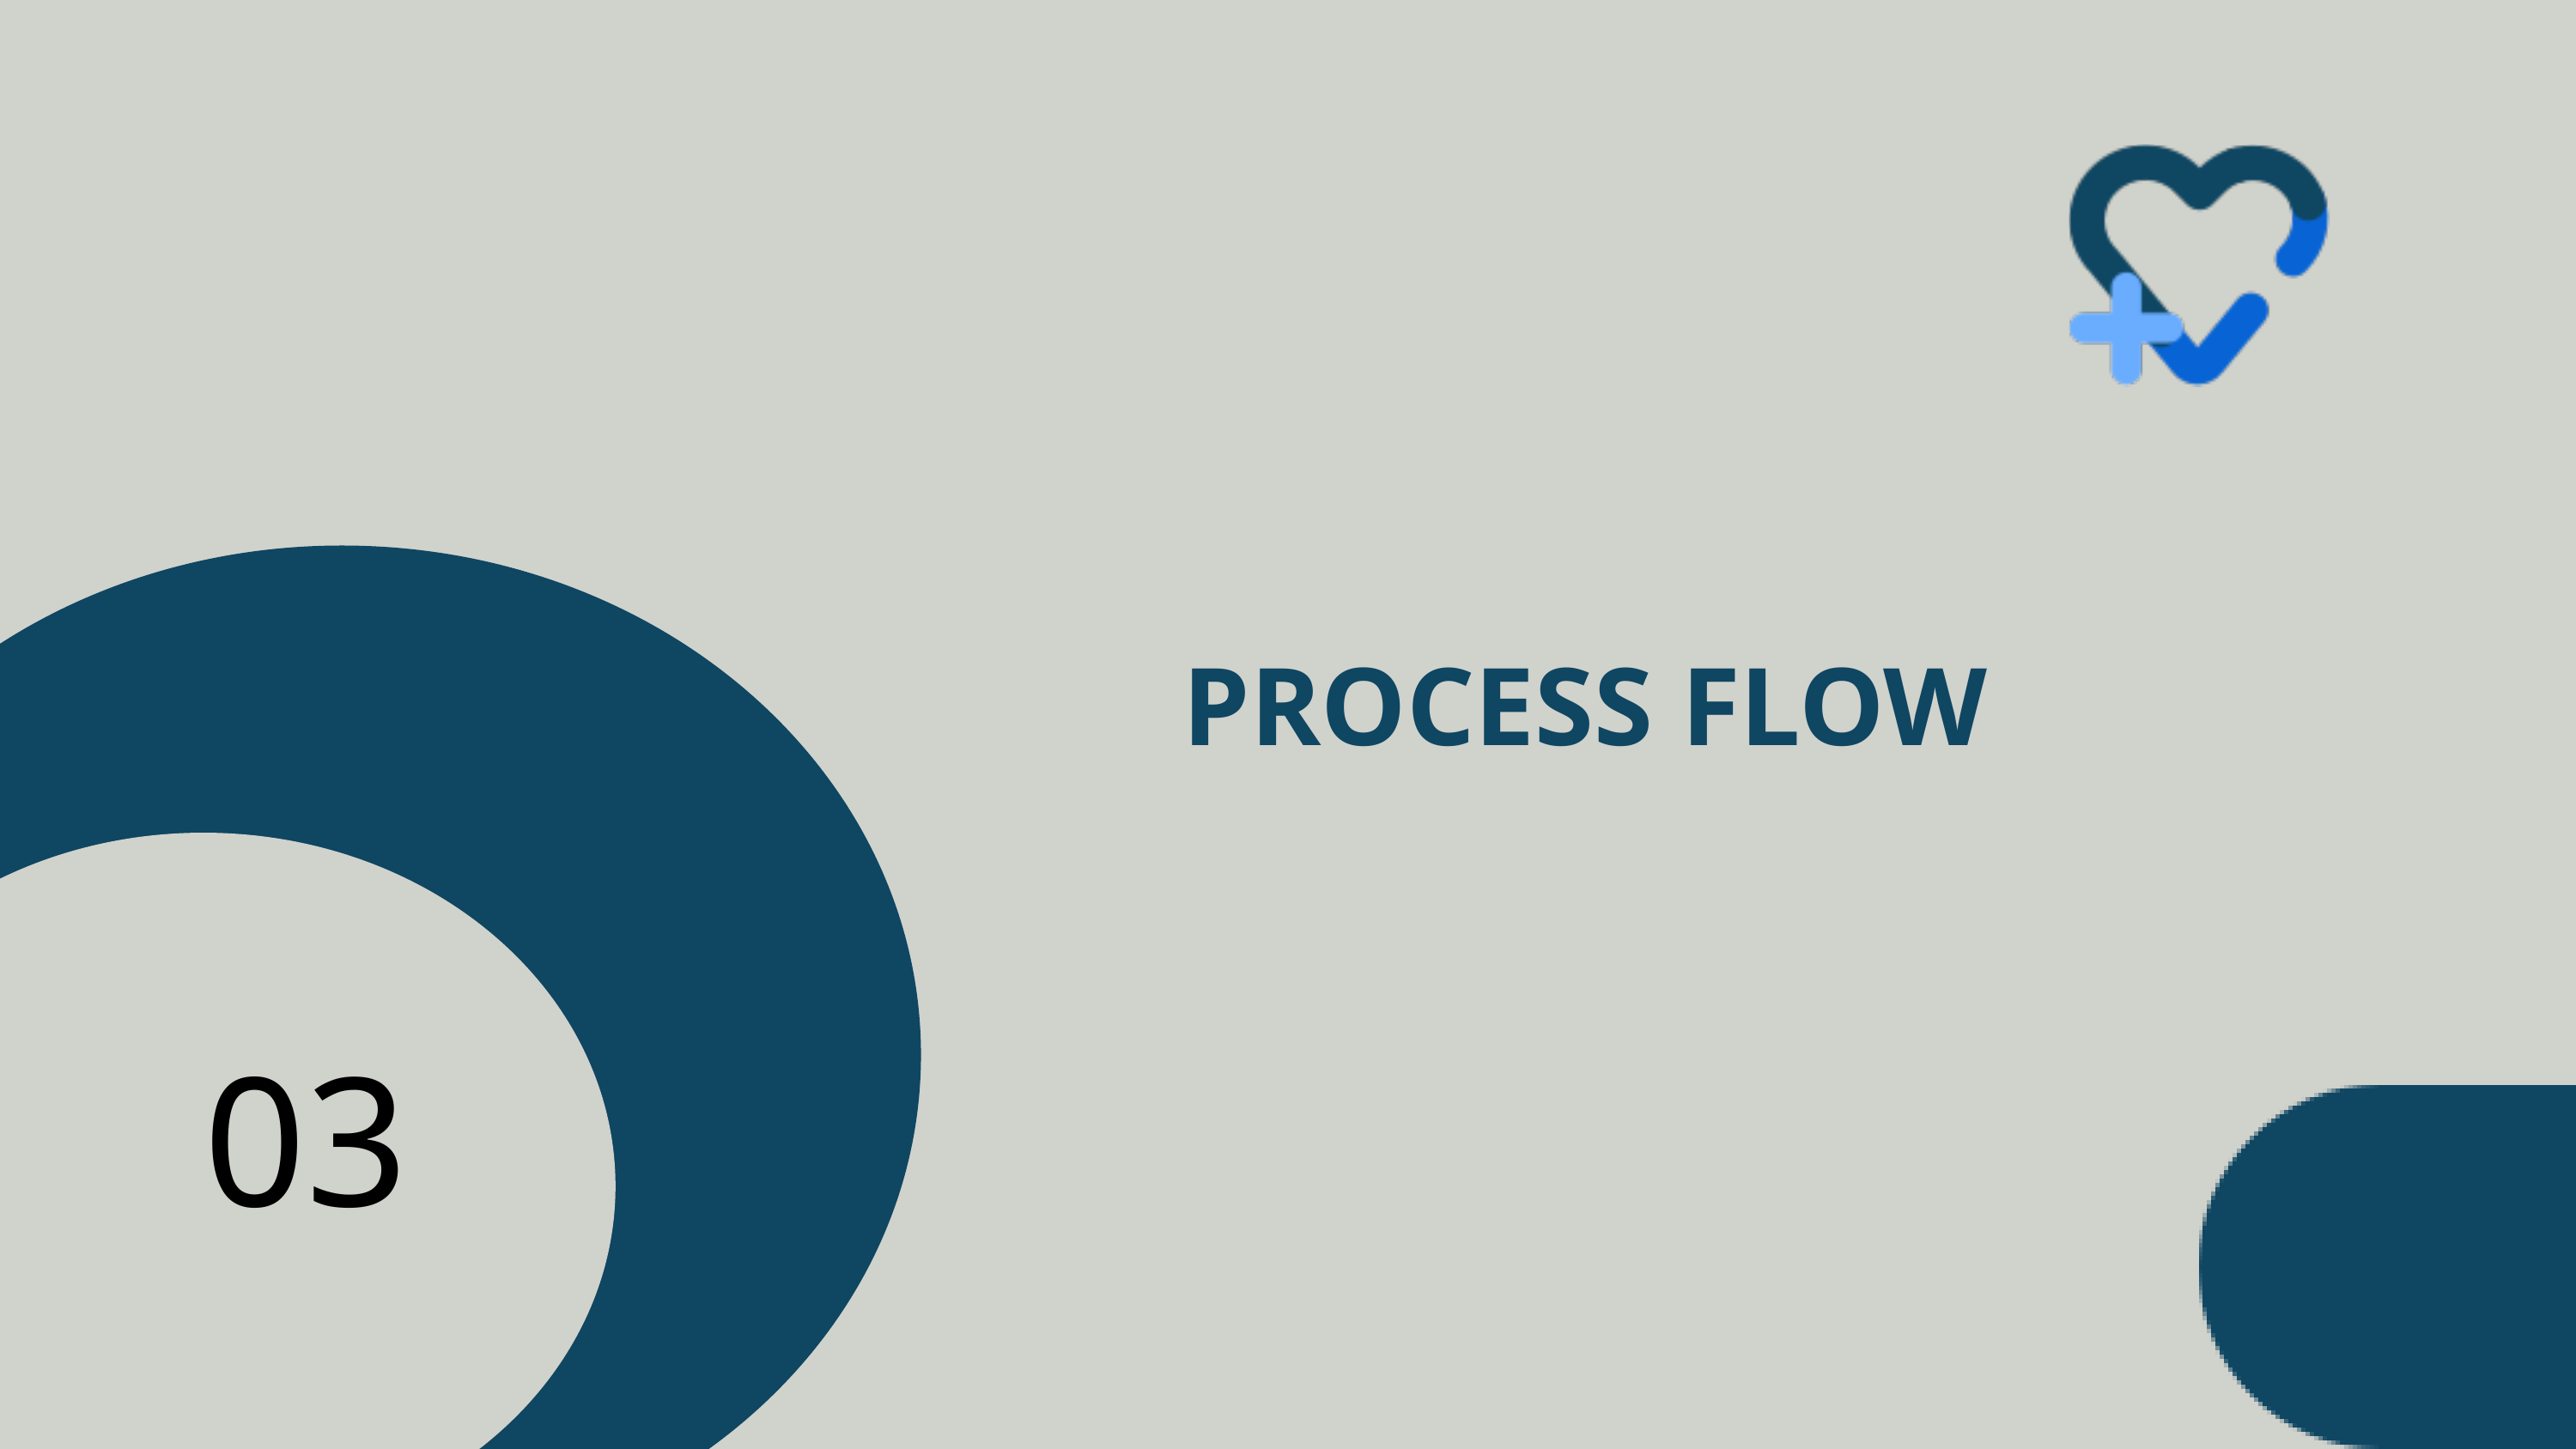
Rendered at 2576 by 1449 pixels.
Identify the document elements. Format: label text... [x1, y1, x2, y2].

text_box PROCESS FLOW [1182, 658, 2467, 767]
text_box [2199, 1085, 2576, 1449]
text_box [0, 832, 617, 1449]
text_box [2069, 144, 2330, 387]
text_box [0, 545, 921, 1449]
